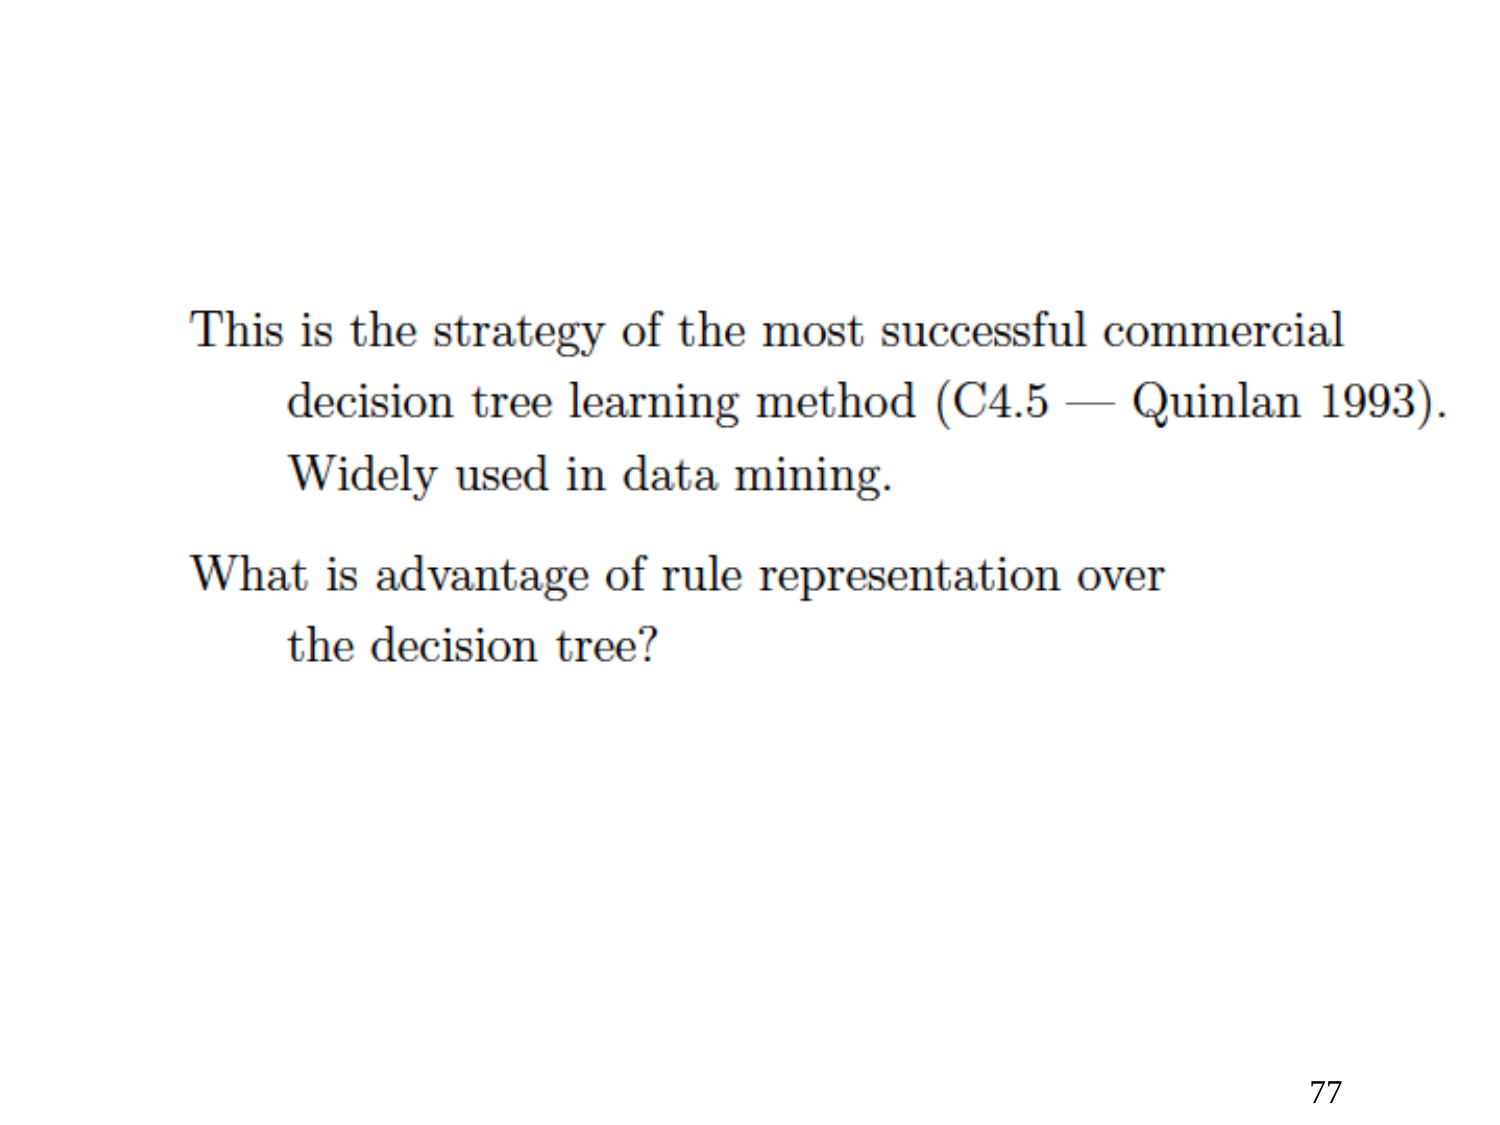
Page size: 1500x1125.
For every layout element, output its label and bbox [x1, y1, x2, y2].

picture [165, 256, 1483, 783]
